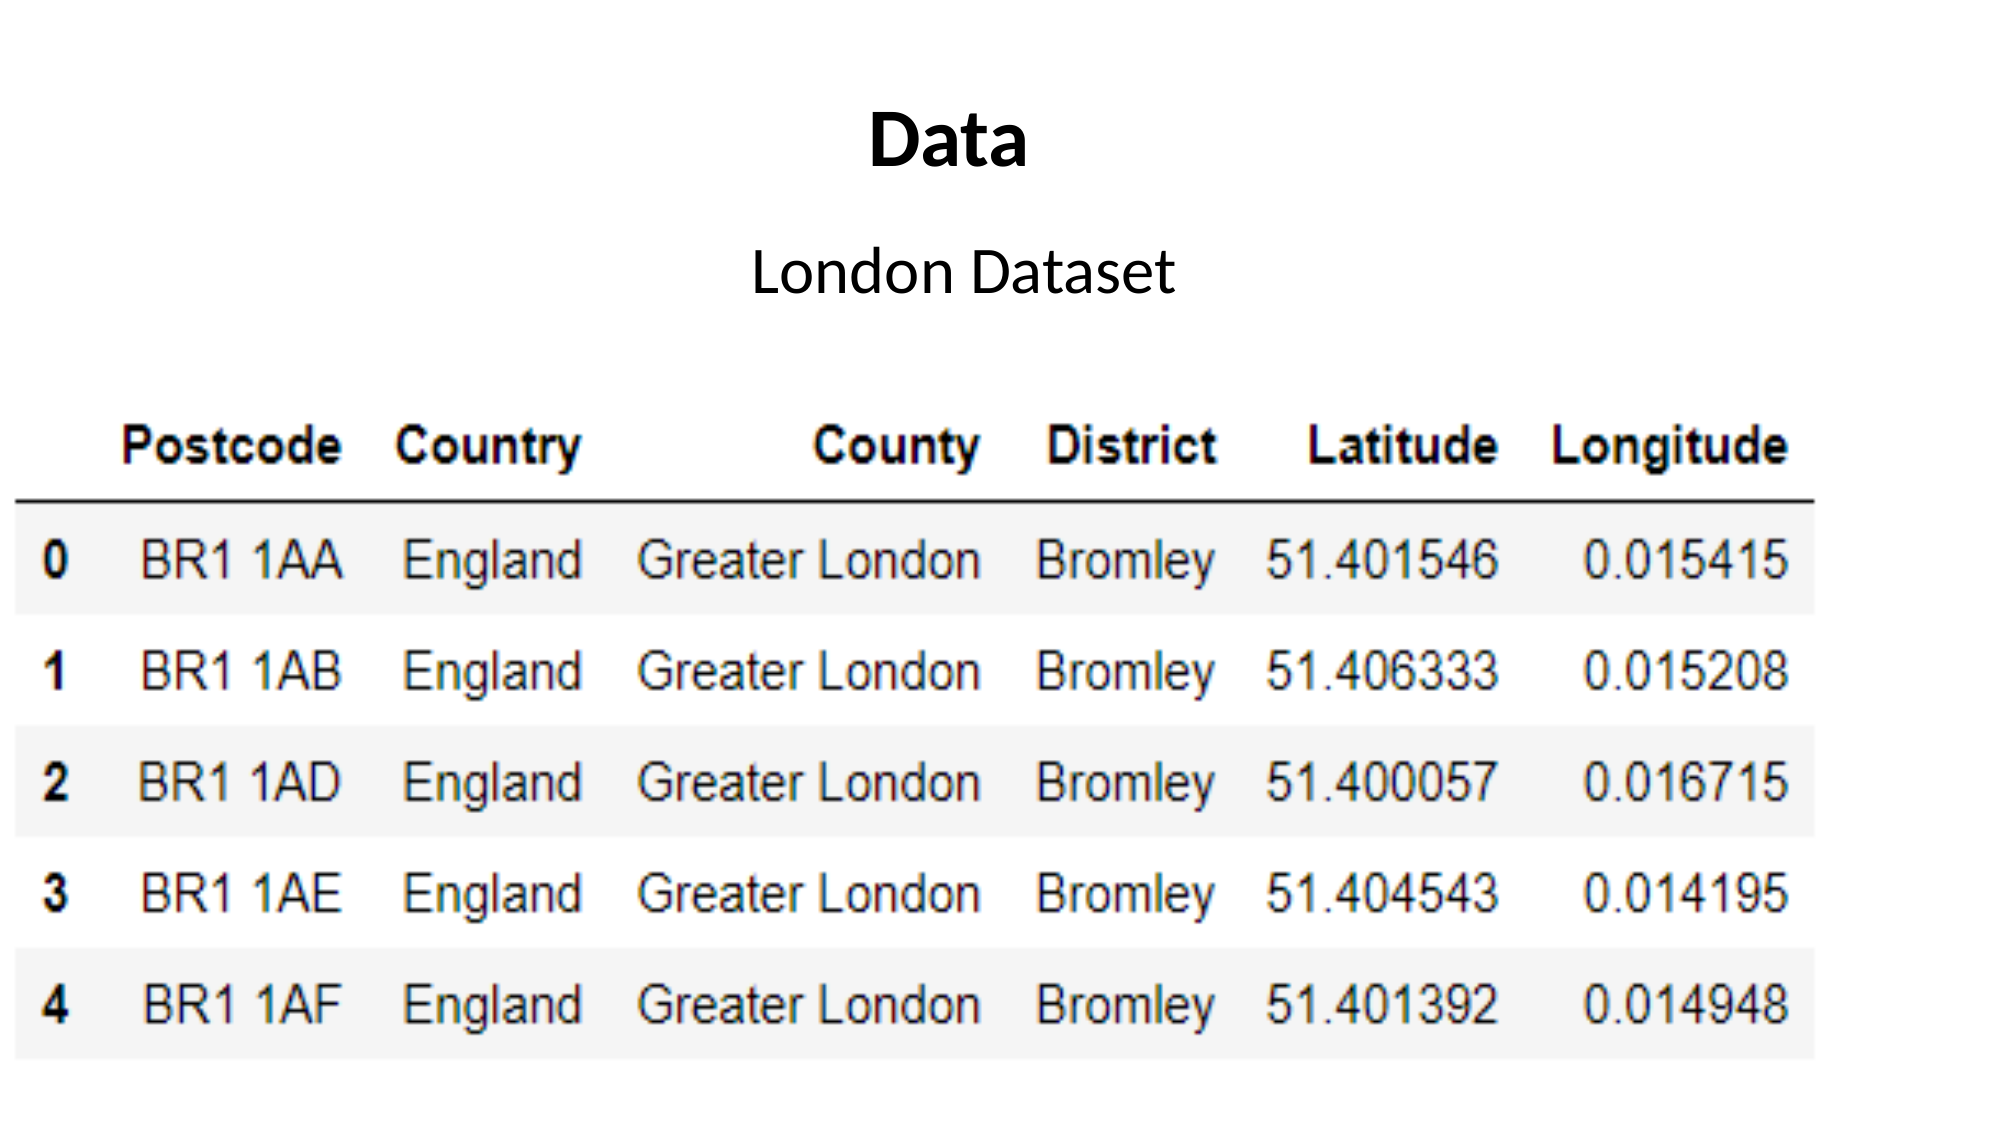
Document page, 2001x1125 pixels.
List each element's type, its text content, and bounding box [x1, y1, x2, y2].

subtitle Data [199, 87, 1699, 194]
text_box London Dataset [736, 219, 1863, 315]
picture [0, 343, 2000, 1125]
